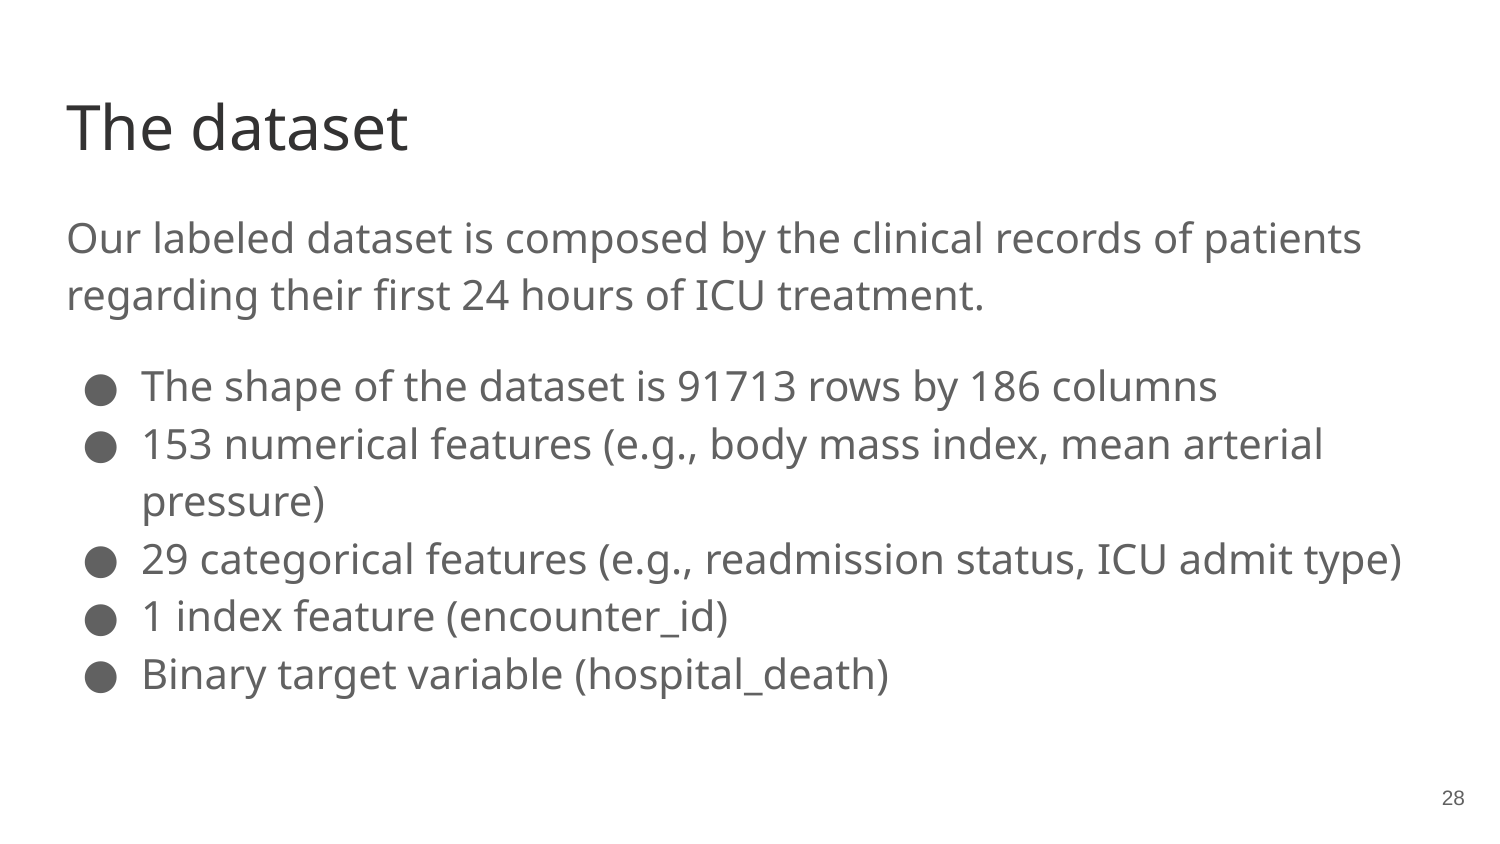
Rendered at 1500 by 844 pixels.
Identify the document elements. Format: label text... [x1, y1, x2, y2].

slide_number ‹#› [1389, 764, 1480, 830]
title The dataset [51, 72, 1449, 167]
list Our labeled dataset is composed by the clinical records of patients regarding their first 24 hours of ICU treatment. The shape of the dataset is 91713 rows by 186 columns 153 numerical features (e.g., body mass index, mean arterial pressure) 29 categorical features (e.g., readmission status, ICU admit type) 1 index feature (encounter_id) Binary target variable (hospital_death) [51, 189, 1449, 750]
